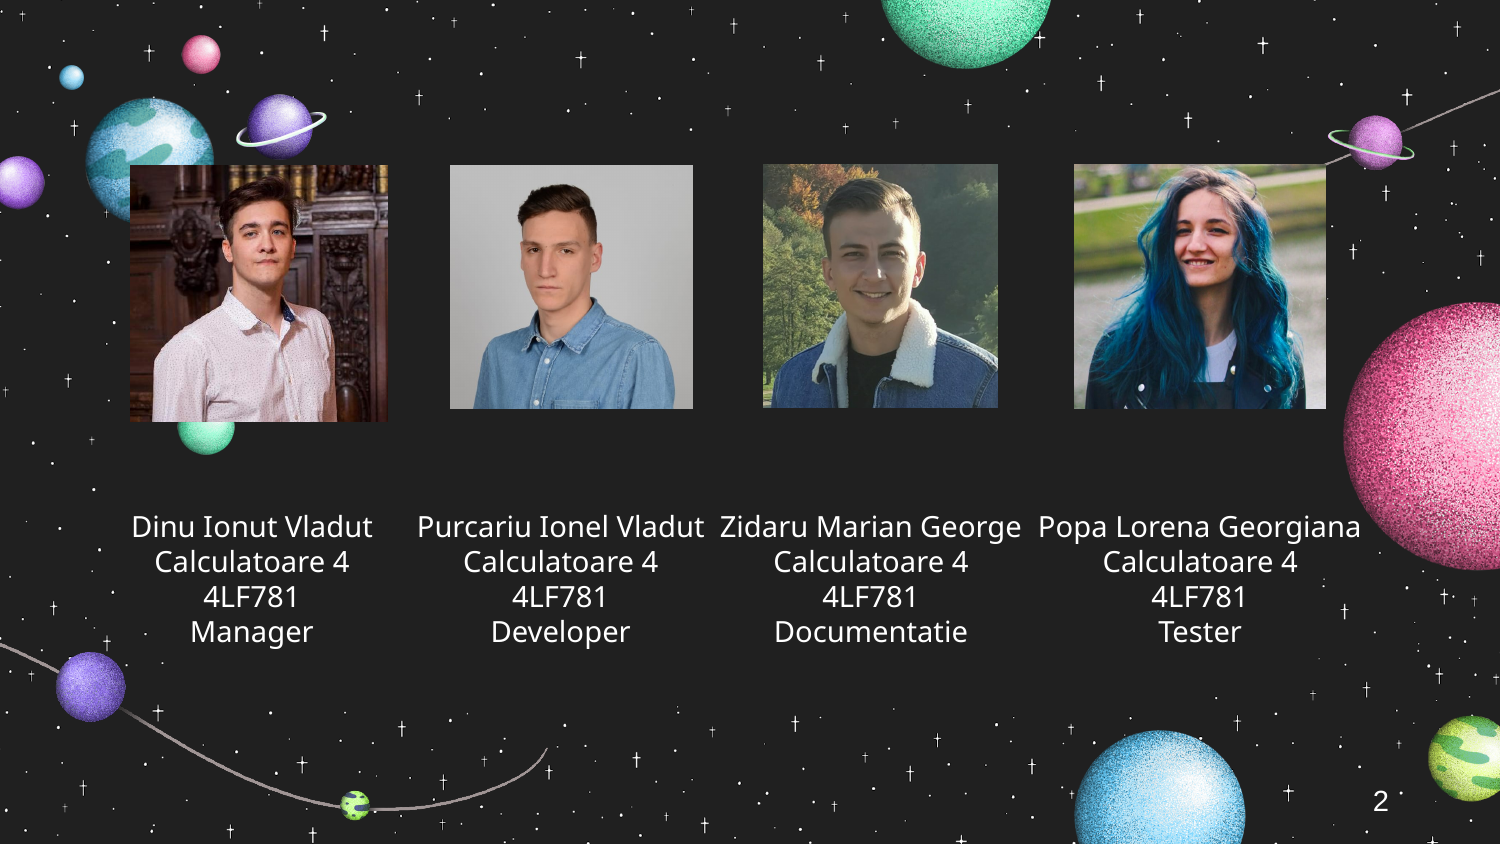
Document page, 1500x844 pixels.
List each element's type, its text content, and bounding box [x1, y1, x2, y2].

subtitle Dinu Ionut Vladut Calculatoare 4 4LF781 Manager [101, 493, 349, 572]
picture [0, 0, 1500, 844]
text_box Purcariu Ionel Vladut Calculatoare 4 4LF781 Developer [349, 493, 650, 572]
text_box 2 [1358, 774, 1444, 825]
text_box Zidaru Marian George Calculatoare 4 4LF781 Documentatie [650, 493, 1007, 572]
text_box Popa Lorena Georgiana Calculatoare 4 4LF781 Tester [1007, 493, 1393, 572]
